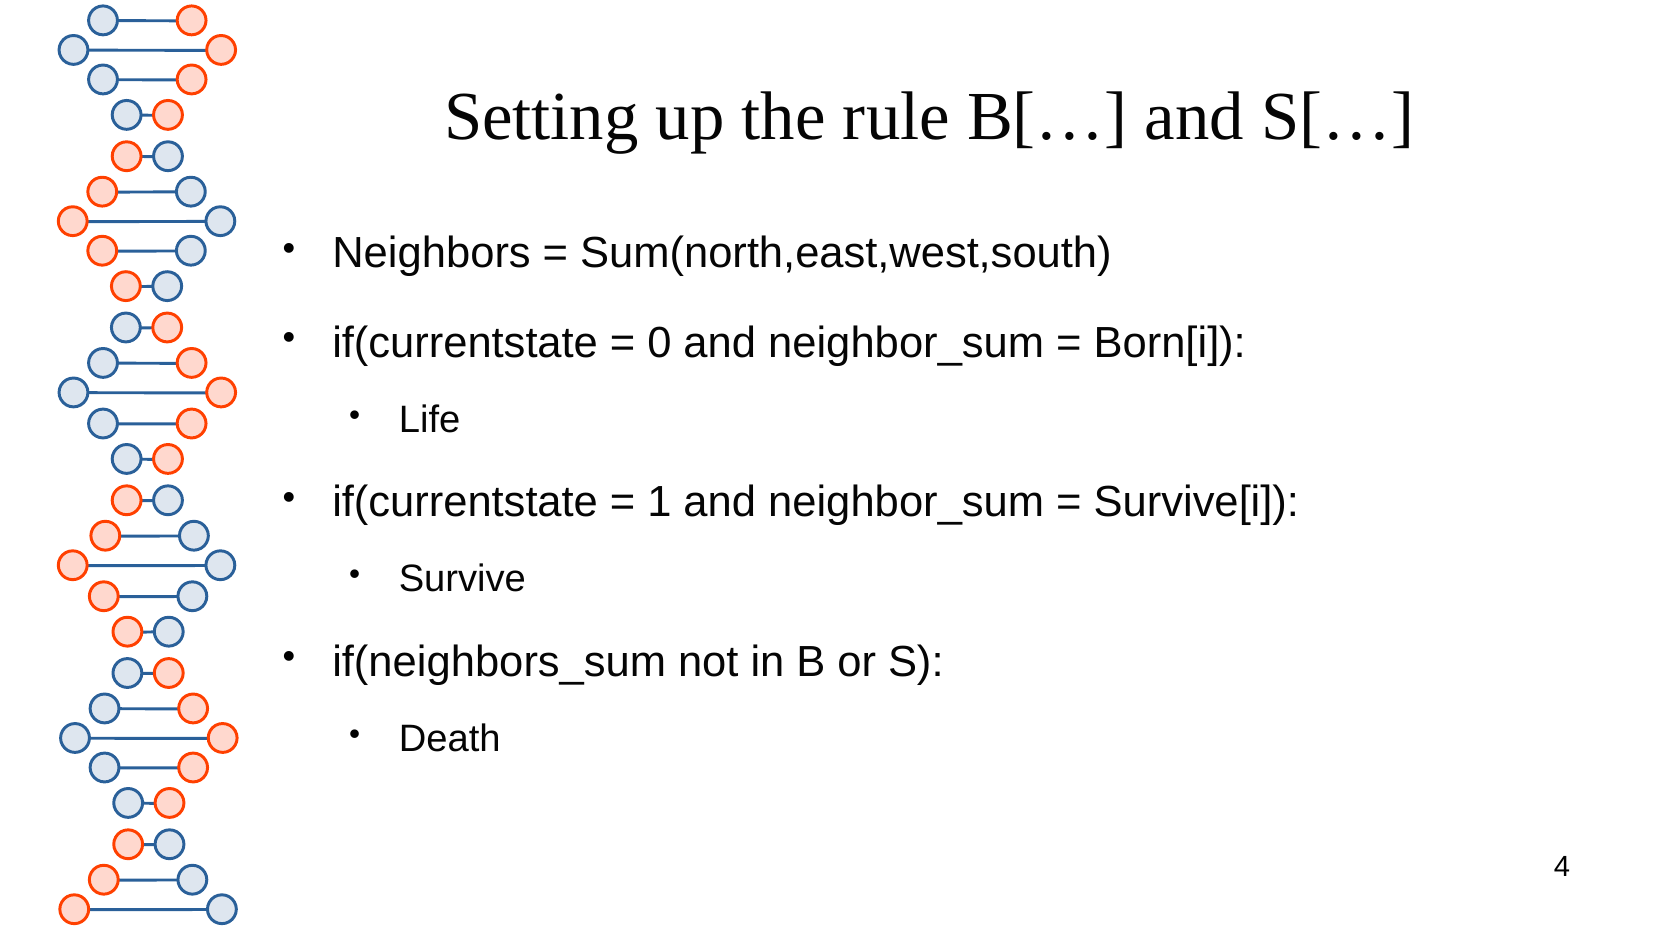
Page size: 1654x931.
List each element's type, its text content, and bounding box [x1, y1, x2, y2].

title Setting up the rule B[…] and S[…] [265, 35, 1594, 189]
list Neighbors = Sum(north,east,west,south) if(currentstate = 0 and neighbor_sum = Born[i]): Life if(currentstate = 1 and neighbor_sum = Survive[i]): Survive if(neighbors_sum not in B or S): Death [265, 224, 1594, 764]
slide_number 4 [1185, 847, 1571, 911]
